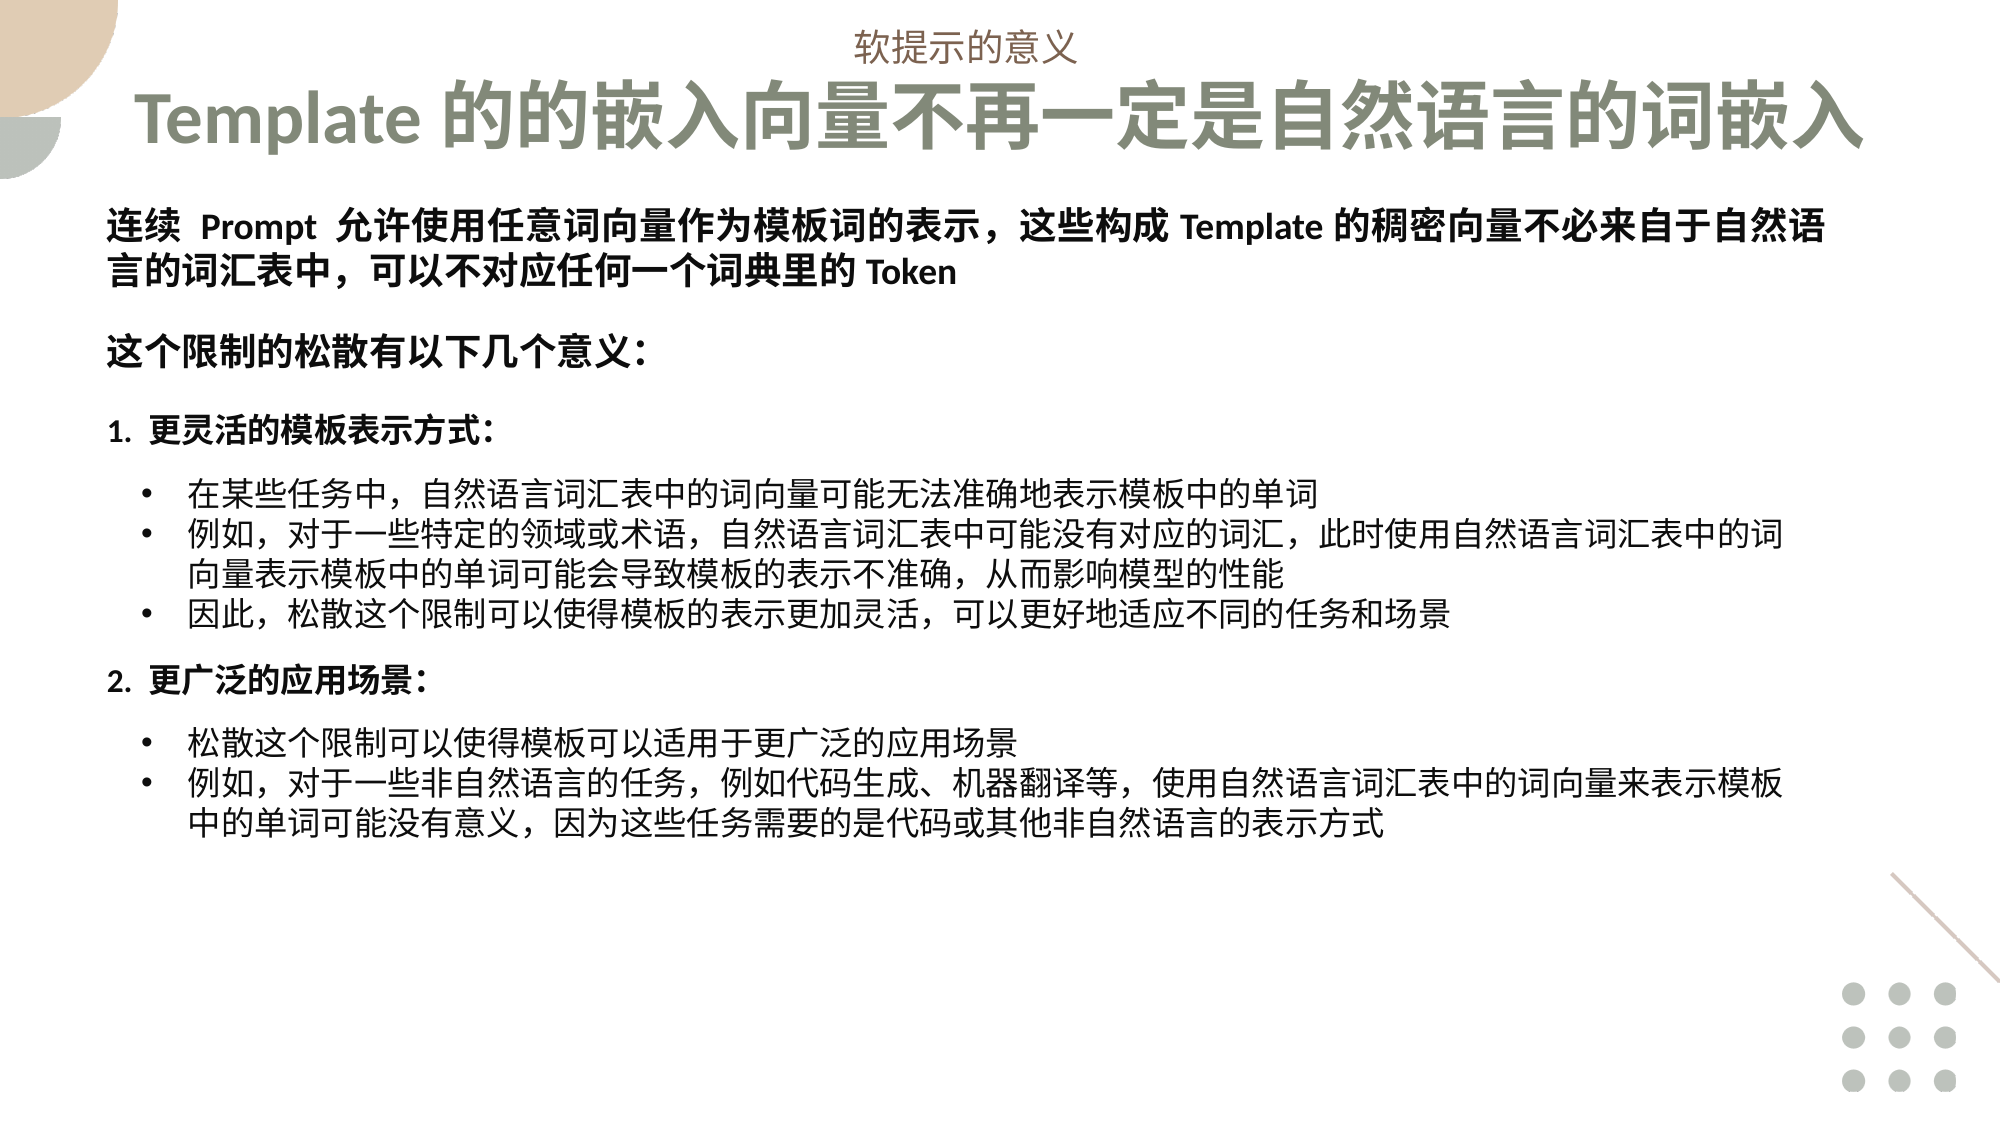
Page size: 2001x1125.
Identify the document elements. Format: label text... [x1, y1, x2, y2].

text_box 软提示的意义 [789, 16, 1144, 77]
text_box 2. 更广泛的应用场景： [106, 658, 899, 699]
text_box Template的的嵌入向量不再一定是自然语言的词嵌入 [120, 60, 1880, 166]
text_box 松散这个限制可以使得模板可以适用于更广泛的应用场景 例如，对于一些非自然语言的任务，例如代码生成、机器翻译等，使用自然语言词汇表中的词向量来表示模板中的单词可能没有意义，因为这些任务需要的是代码或其他非自然语言的表示方式 [126, 714, 1827, 850]
picture [0, 0, 118, 179]
text_box 在某些任务中，自然语言词汇表中的词向量可能无法准确地表示模板中的单词 例如，对于一些特定的领域或术语，自然语言词汇表中可能没有对应的词汇，此时使用自然语言词汇表中的词向量表示模板中的单词可能会导致模板的表示不准确，从而影响模型的性能 因此，松散这个限制可以使得模板的表示更加灵活，可以更好地适应不同的任务和场景 [126, 465, 1827, 641]
text_box 1. 更灵活的模板表示方式： [106, 409, 899, 450]
text_box 这个限制的松散有以下几个意义： [106, 328, 1364, 374]
text_box 连续 Prompt 允许使用任意词向量作为模板词的表示，这些构成Template的稠密向量不必来自于自然语言的词汇表中，可以不对应任何一个词典里的Token [106, 202, 1827, 293]
picture [1842, 872, 2000, 1092]
